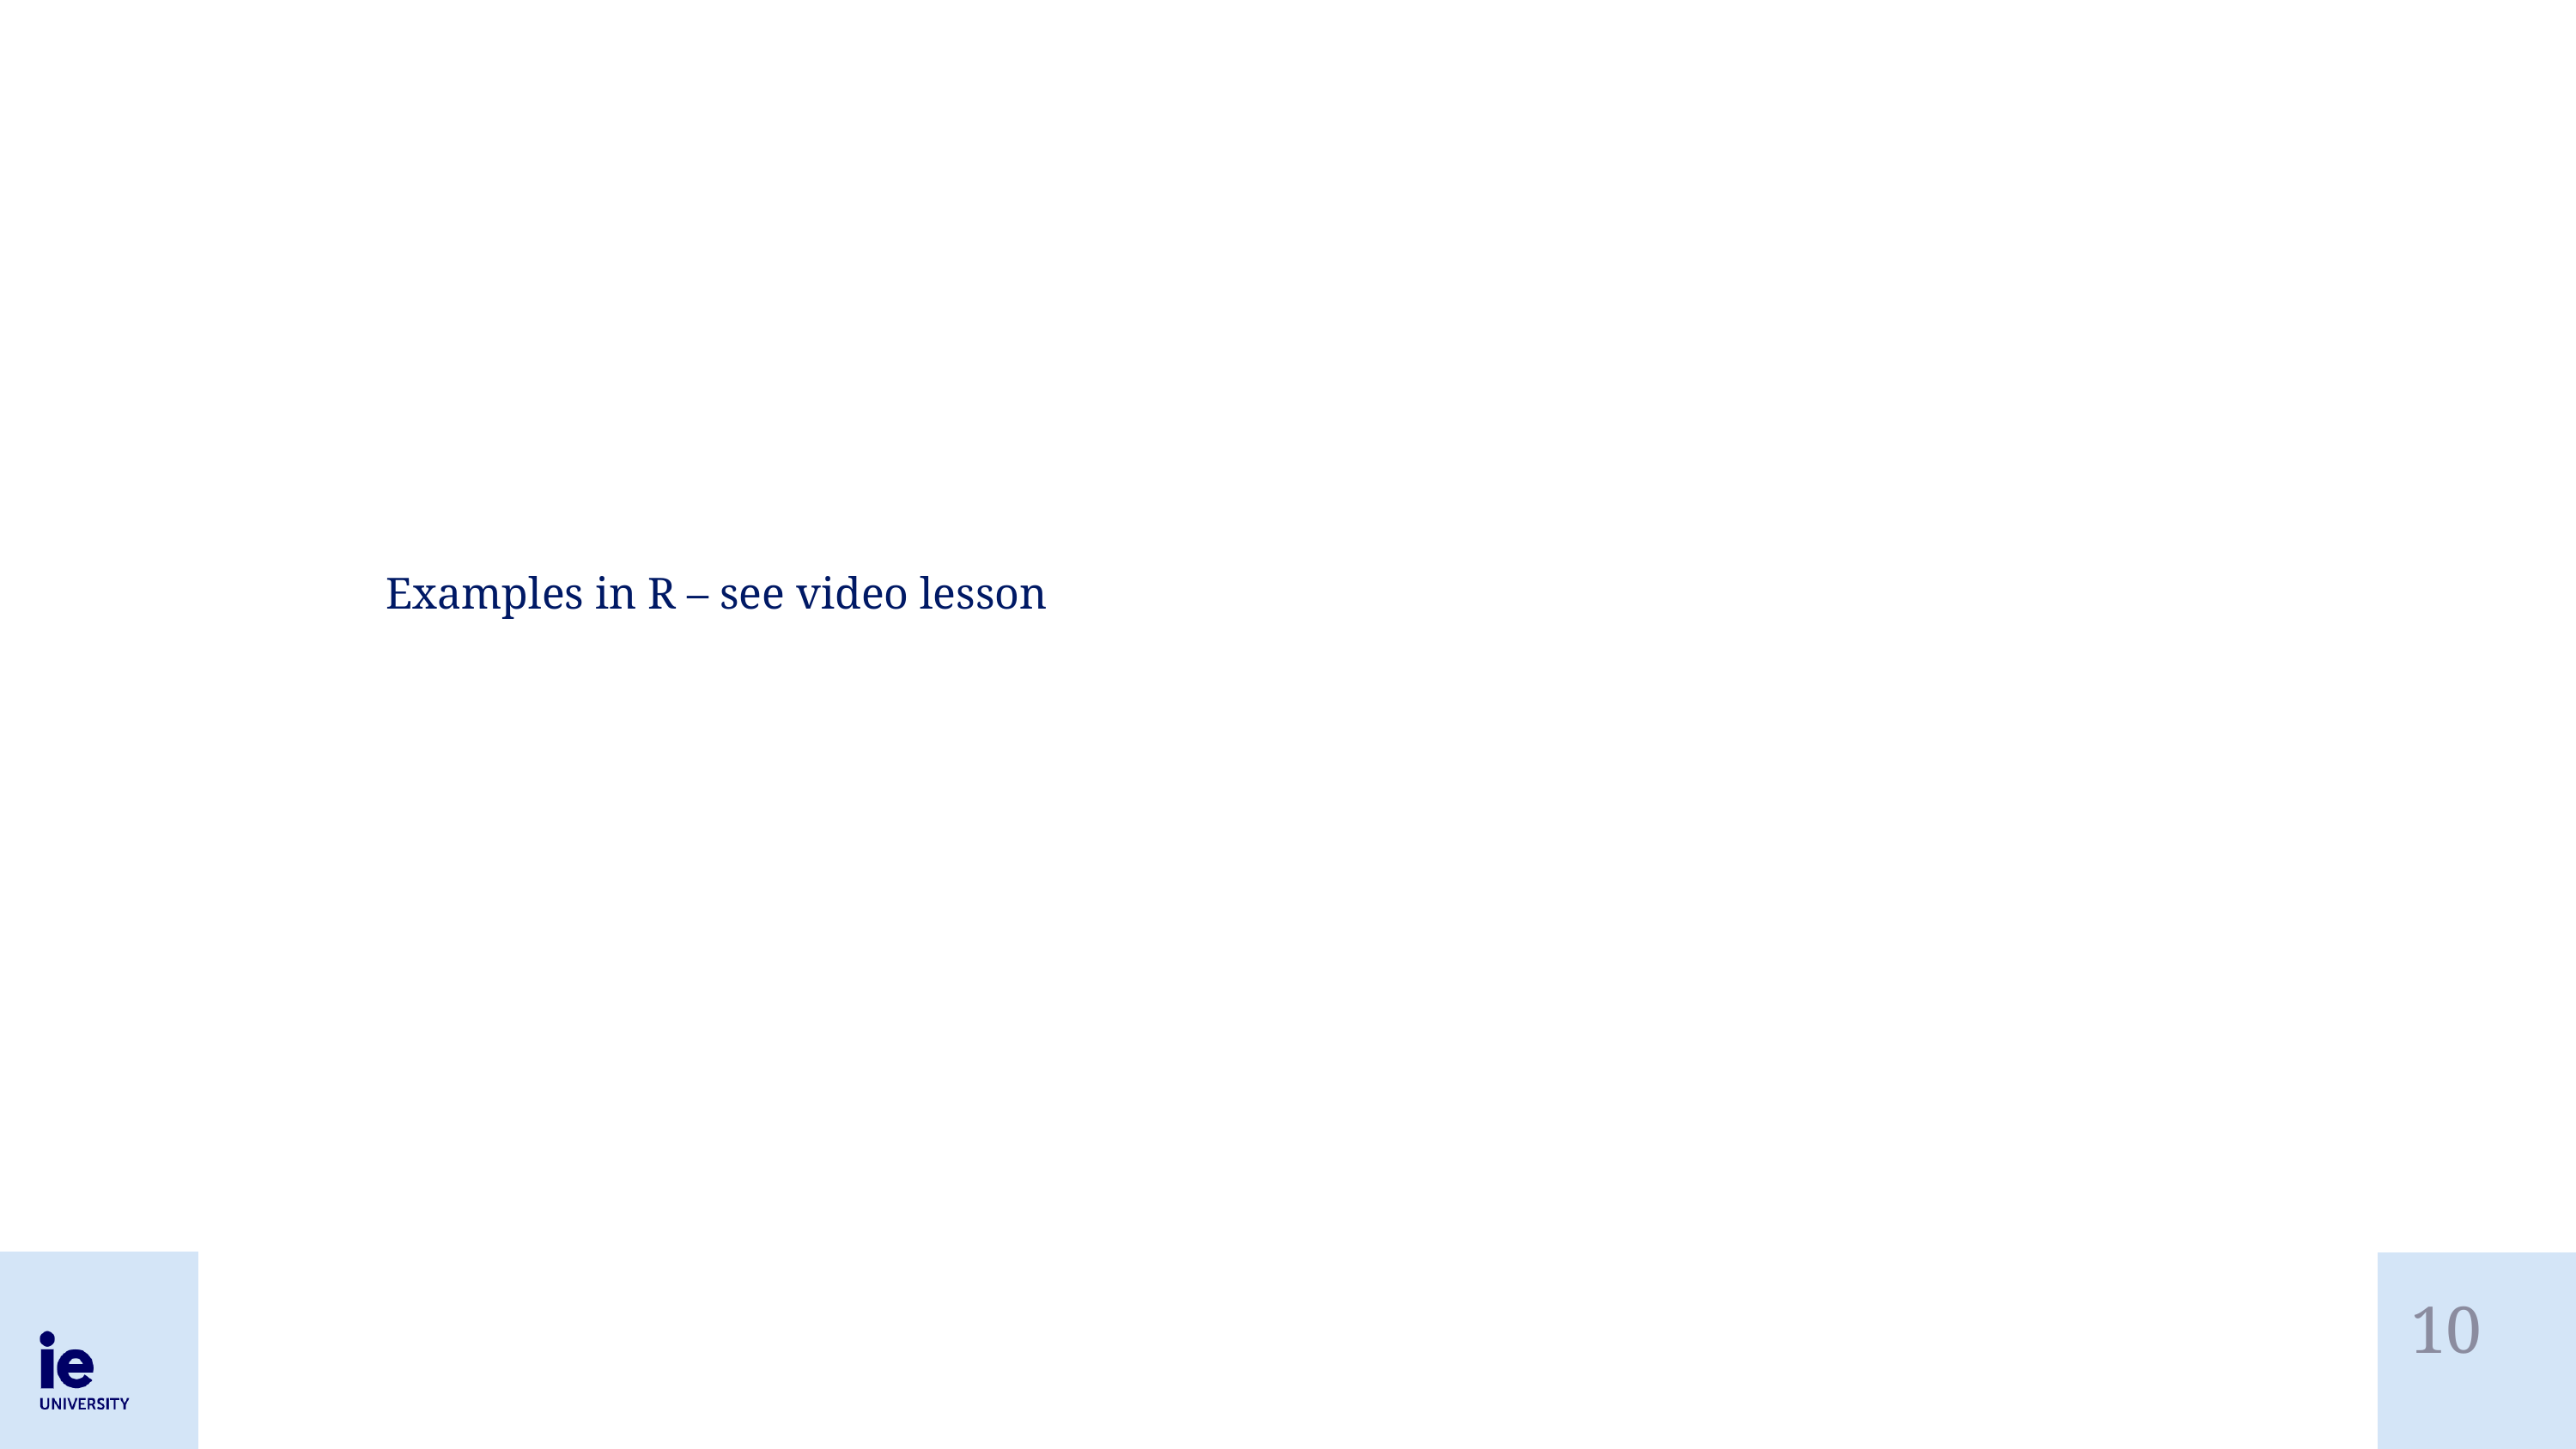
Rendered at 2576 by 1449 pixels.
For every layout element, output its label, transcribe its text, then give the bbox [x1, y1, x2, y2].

title Examples in R – see video lesson [362, 459, 1677, 724]
slide_number 10 [2331, 1294, 2561, 1372]
picture [0, 1252, 198, 1449]
picture [2378, 1252, 2576, 1449]
